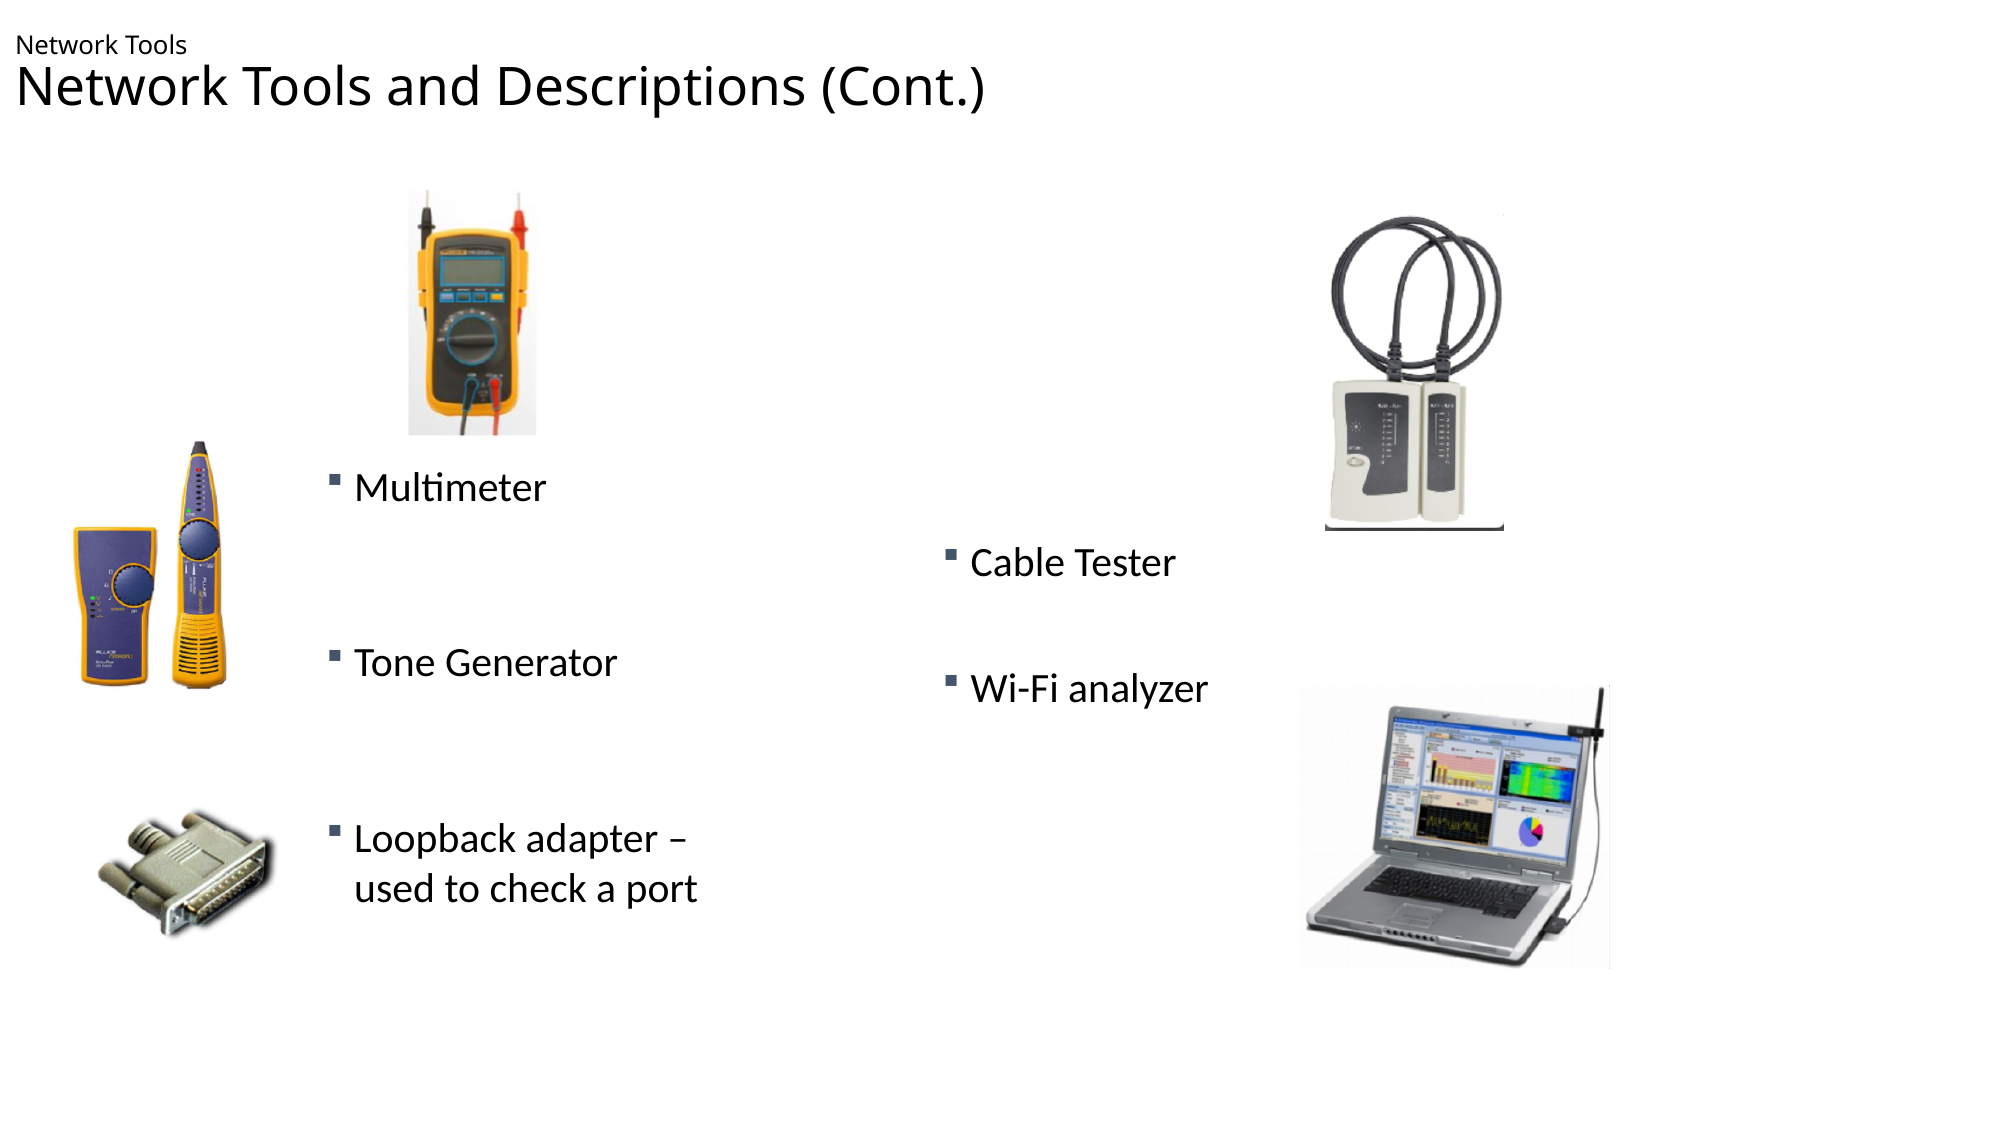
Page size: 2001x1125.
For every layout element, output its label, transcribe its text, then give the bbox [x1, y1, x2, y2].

picture [89, 800, 281, 942]
picture [1298, 685, 1610, 969]
title Network Tools Network Tools and Descriptions (Cont.) [0, 23, 1258, 190]
picture [390, 185, 548, 443]
picture [1325, 214, 1504, 531]
text_box Multimeter Tone Generator Loopback adapter – used to check a port Cable Tester Wi-Fi analyzer [306, 450, 1600, 940]
picture [68, 433, 236, 698]
